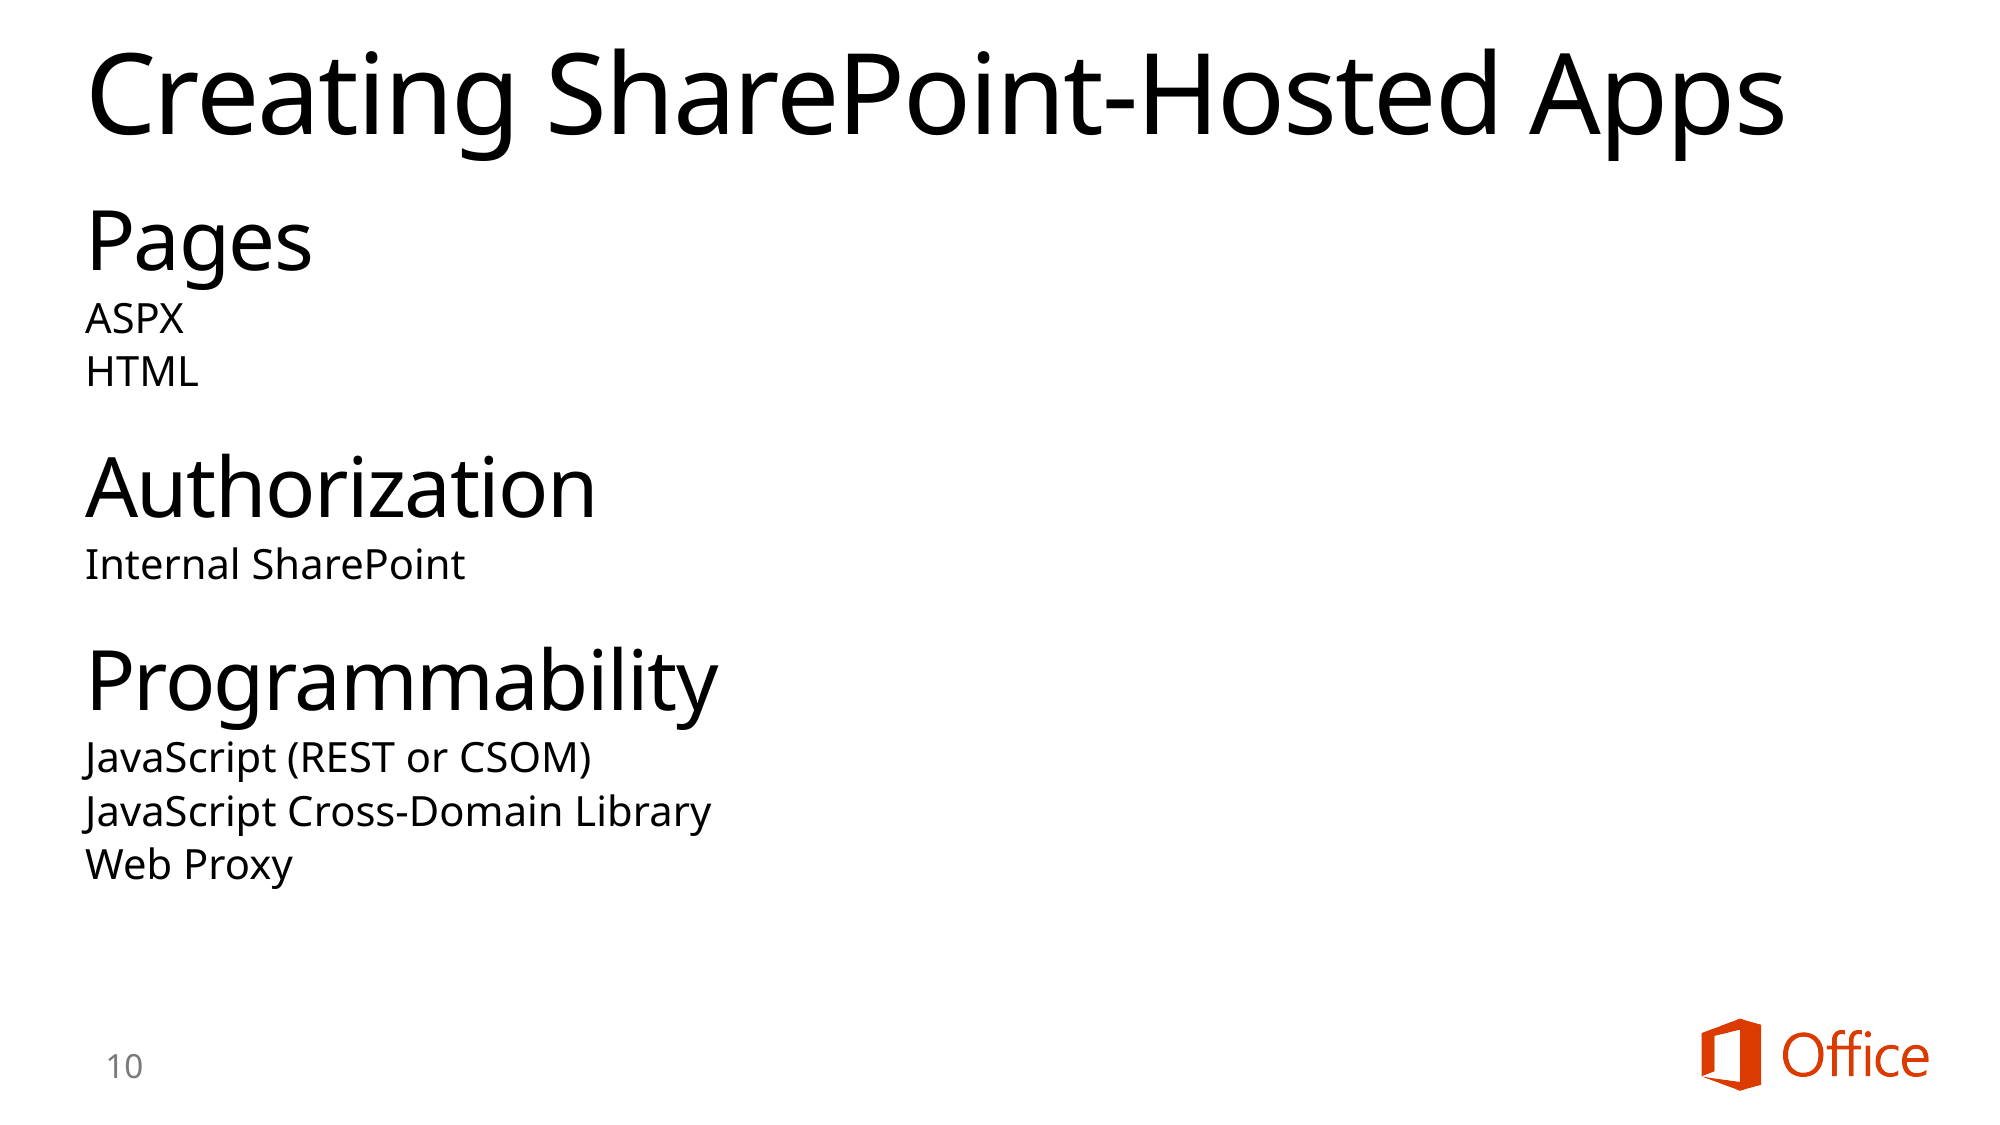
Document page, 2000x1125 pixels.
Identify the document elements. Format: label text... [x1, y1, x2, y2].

picture [1670, 987, 1960, 1122]
list Pages ASPX HTML Authorization Internal SharePoint Programmability JavaScript (REST or CSOM) JavaScript Cross-Domain Library Web Proxy [85, 198, 1914, 1012]
title Creating SharePoint-Hosted Apps [85, 37, 1914, 161]
slide_number 10 [85, 1049, 178, 1086]
